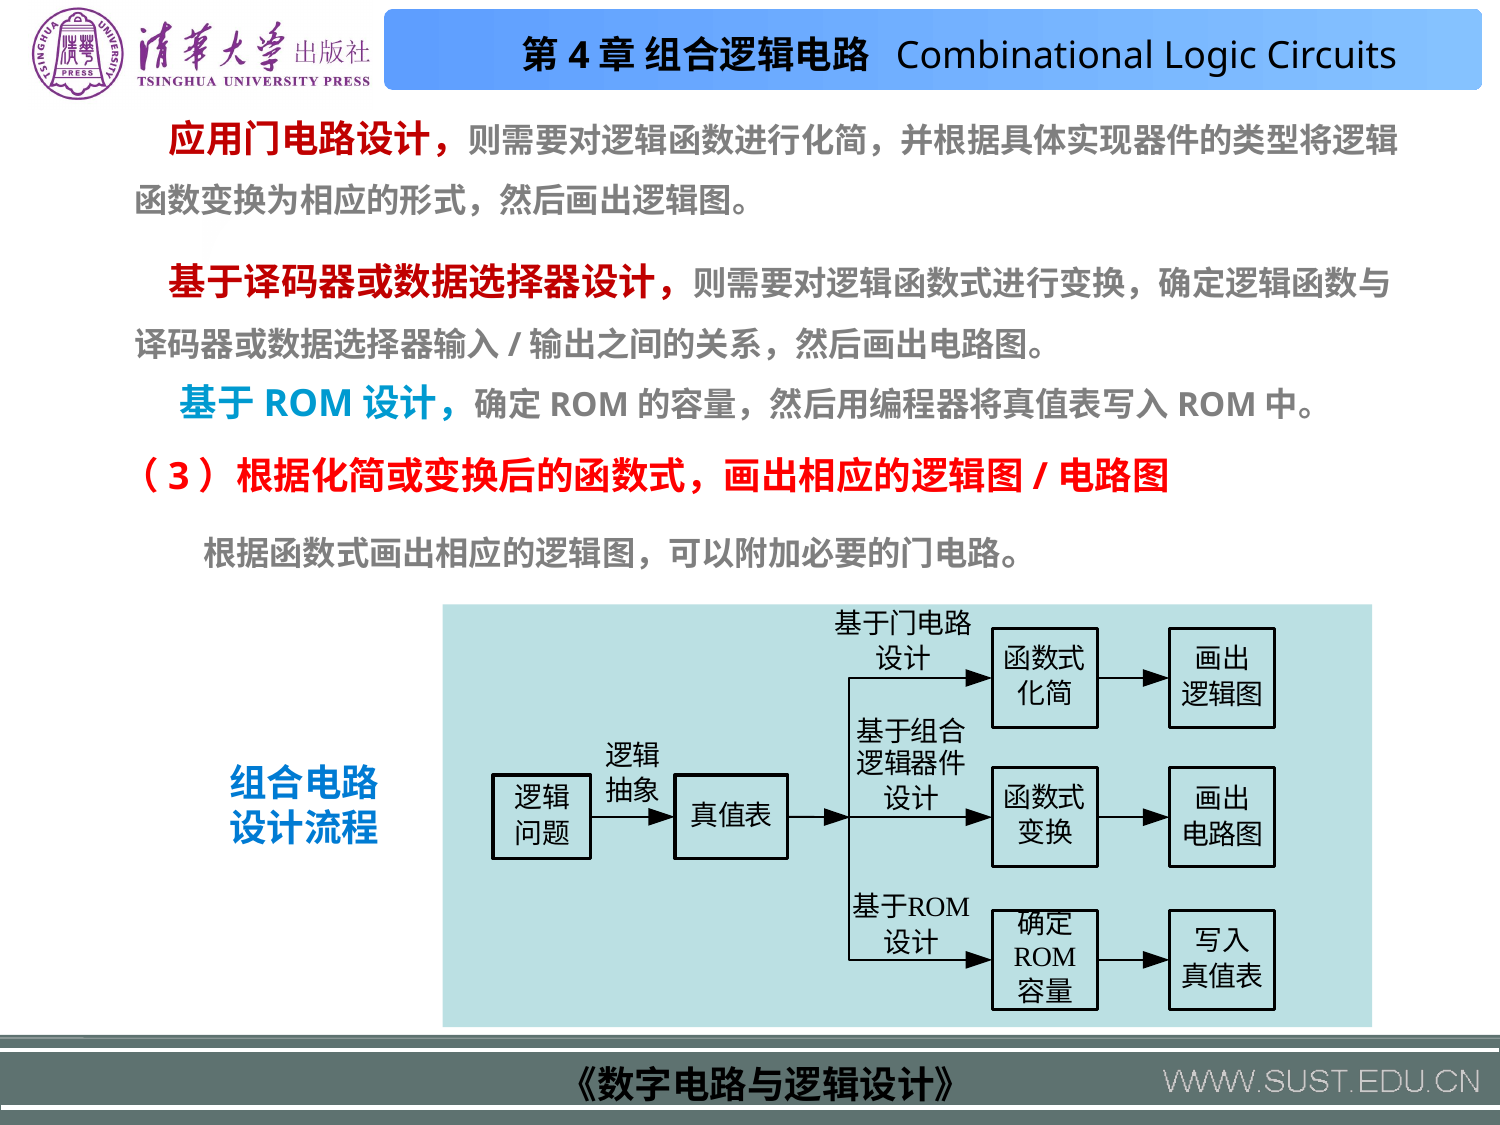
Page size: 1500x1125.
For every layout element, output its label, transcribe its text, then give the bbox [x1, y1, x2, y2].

text_box 根据函数式画出相应的逻辑图，可以附加必要的门电路。 [188, 520, 1054, 581]
text_box 组合电路 设计流程 [214, 751, 408, 856]
text_box （1）逻辑抽象 [1151, 1057, 1492, 1105]
text_box [442, 604, 488, 1028]
text_box 应用门电路设计，则需要对逻辑函数进行化简，并根据具体实现器件的类型将逻辑函数变换为相应的形式，然后画出逻辑图。 [119, 84, 1427, 227]
picture [202, 191, 314, 286]
picture [488, 593, 1277, 1028]
text_box 基于ROM设计，确定ROM的容量，然后用编程器将真值表写入ROM中。 [139, 371, 1361, 432]
picture [28, 0, 373, 110]
text_box [1277, 604, 1373, 1028]
text_box （3）根据化简或变换后的函数式，画出相应的逻辑图/电路图 [106, 444, 1185, 505]
text_box 基于译码器或数据选择器设计，则需要对逻辑函数式进行变换，确定逻辑函数与译码器或数据选择器输入/输出之间的关系，然后画出电路图。 [119, 228, 1416, 371]
